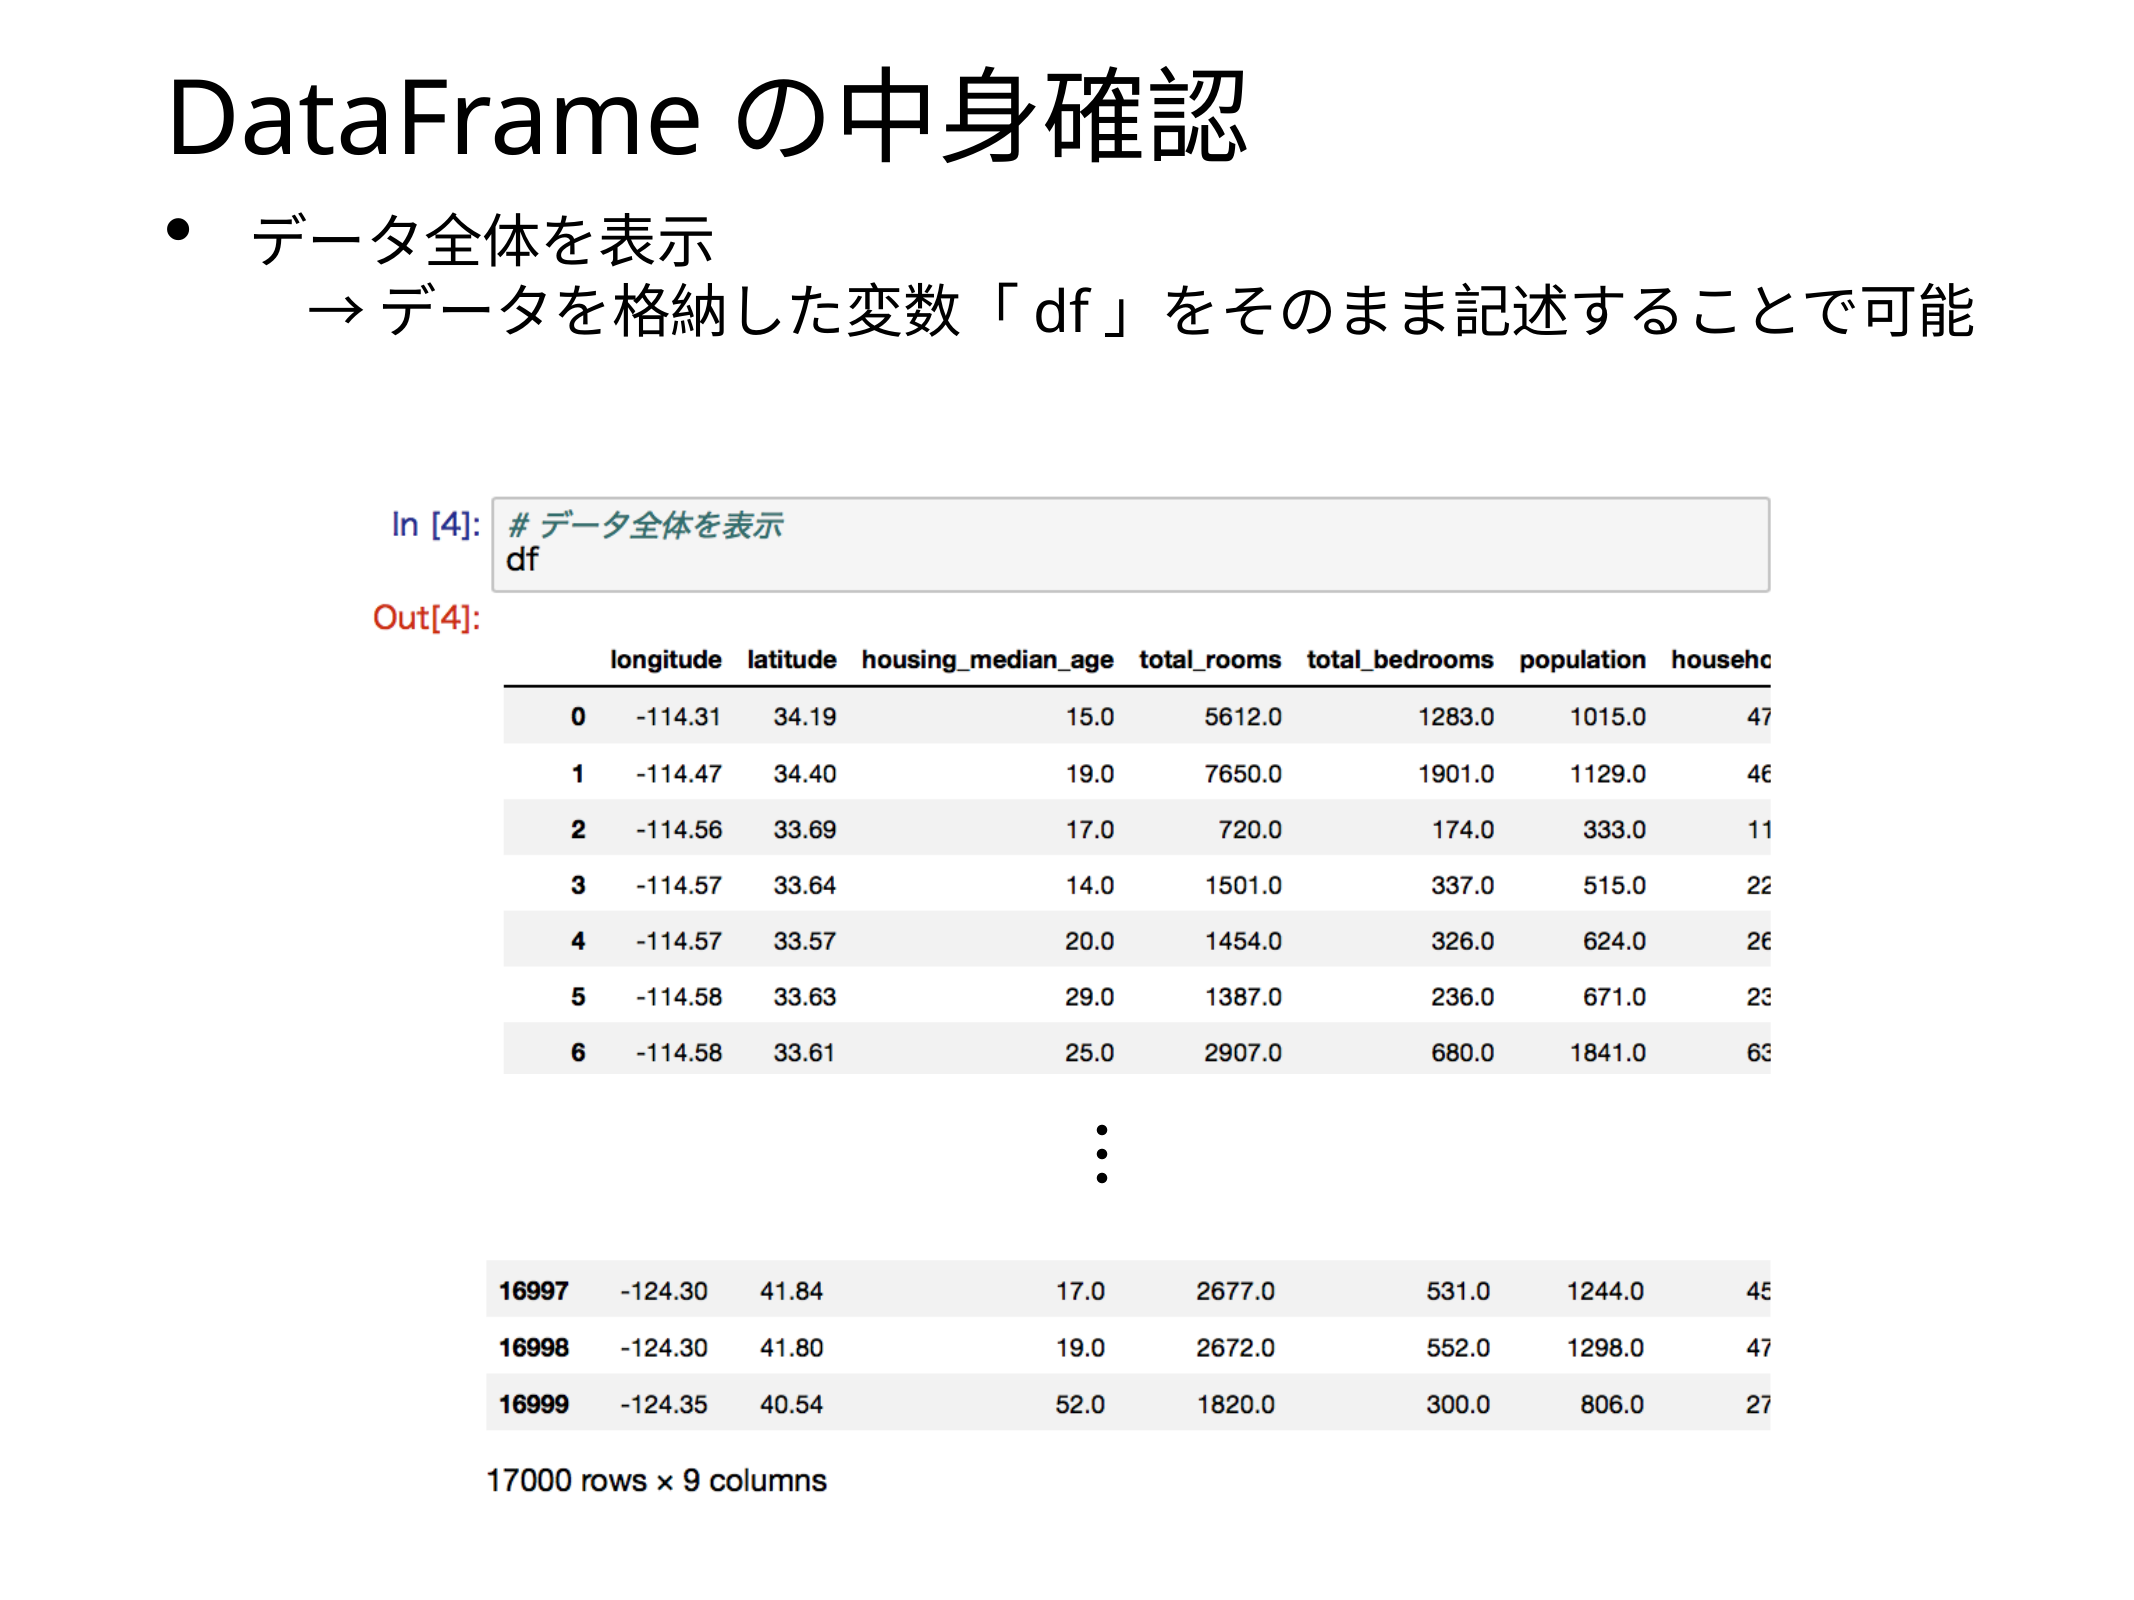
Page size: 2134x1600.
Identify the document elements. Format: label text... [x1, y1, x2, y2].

text_box ・ ・ ・ [1068, 1122, 1136, 1211]
picture [337, 473, 1796, 1074]
title DataFrameの中身確認 [155, 41, 1978, 193]
picture [337, 1259, 1796, 1514]
list データ全体を表示 → データを格納した変数「df」をそのまま記述することで可能 [155, 195, 2049, 504]
